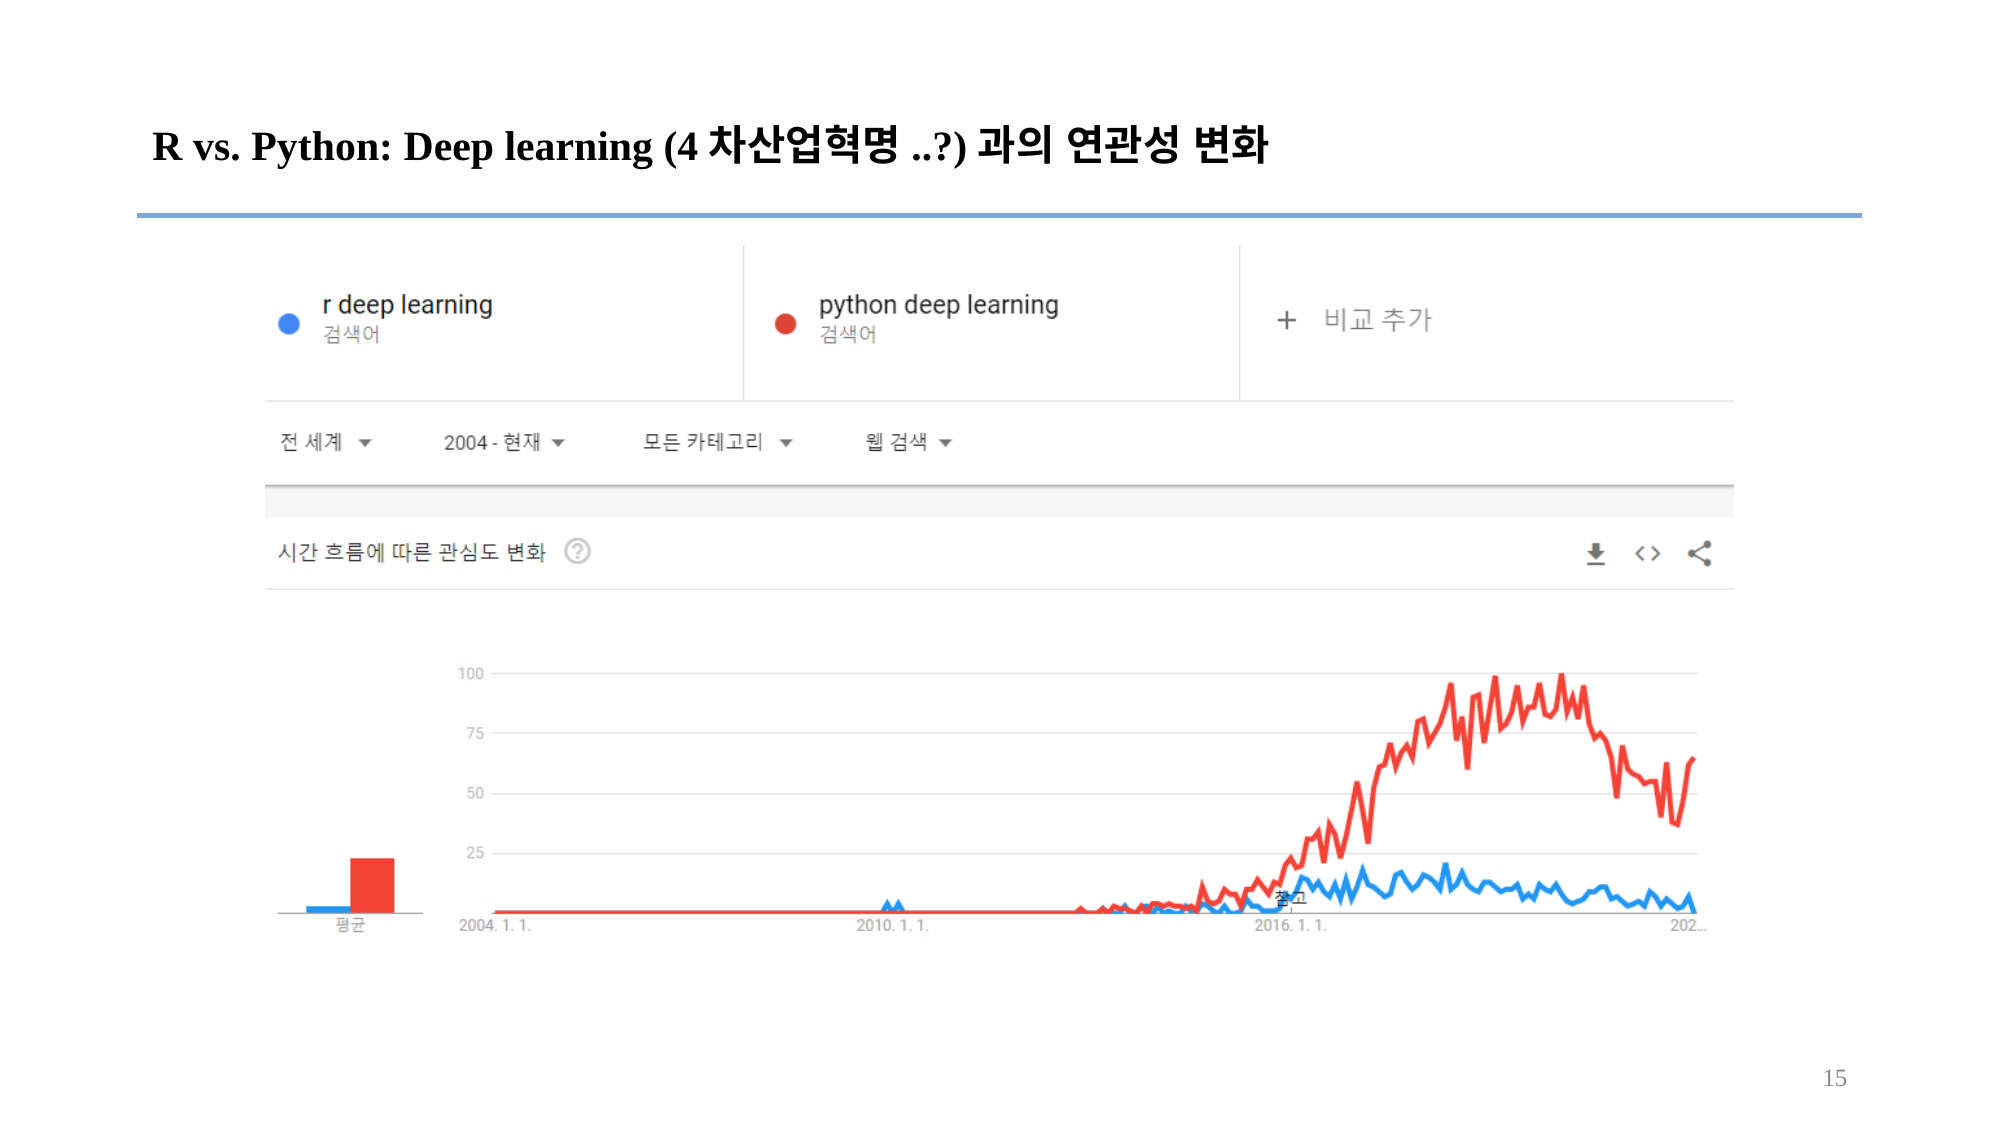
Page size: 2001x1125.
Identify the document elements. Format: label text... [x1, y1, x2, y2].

title R vs. Python: Deep learning (4차산업혁명..?)과의 연관성 변화 [137, 59, 1863, 216]
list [265, 245, 1734, 1014]
slide_number 15 [1412, 1042, 1863, 1103]
